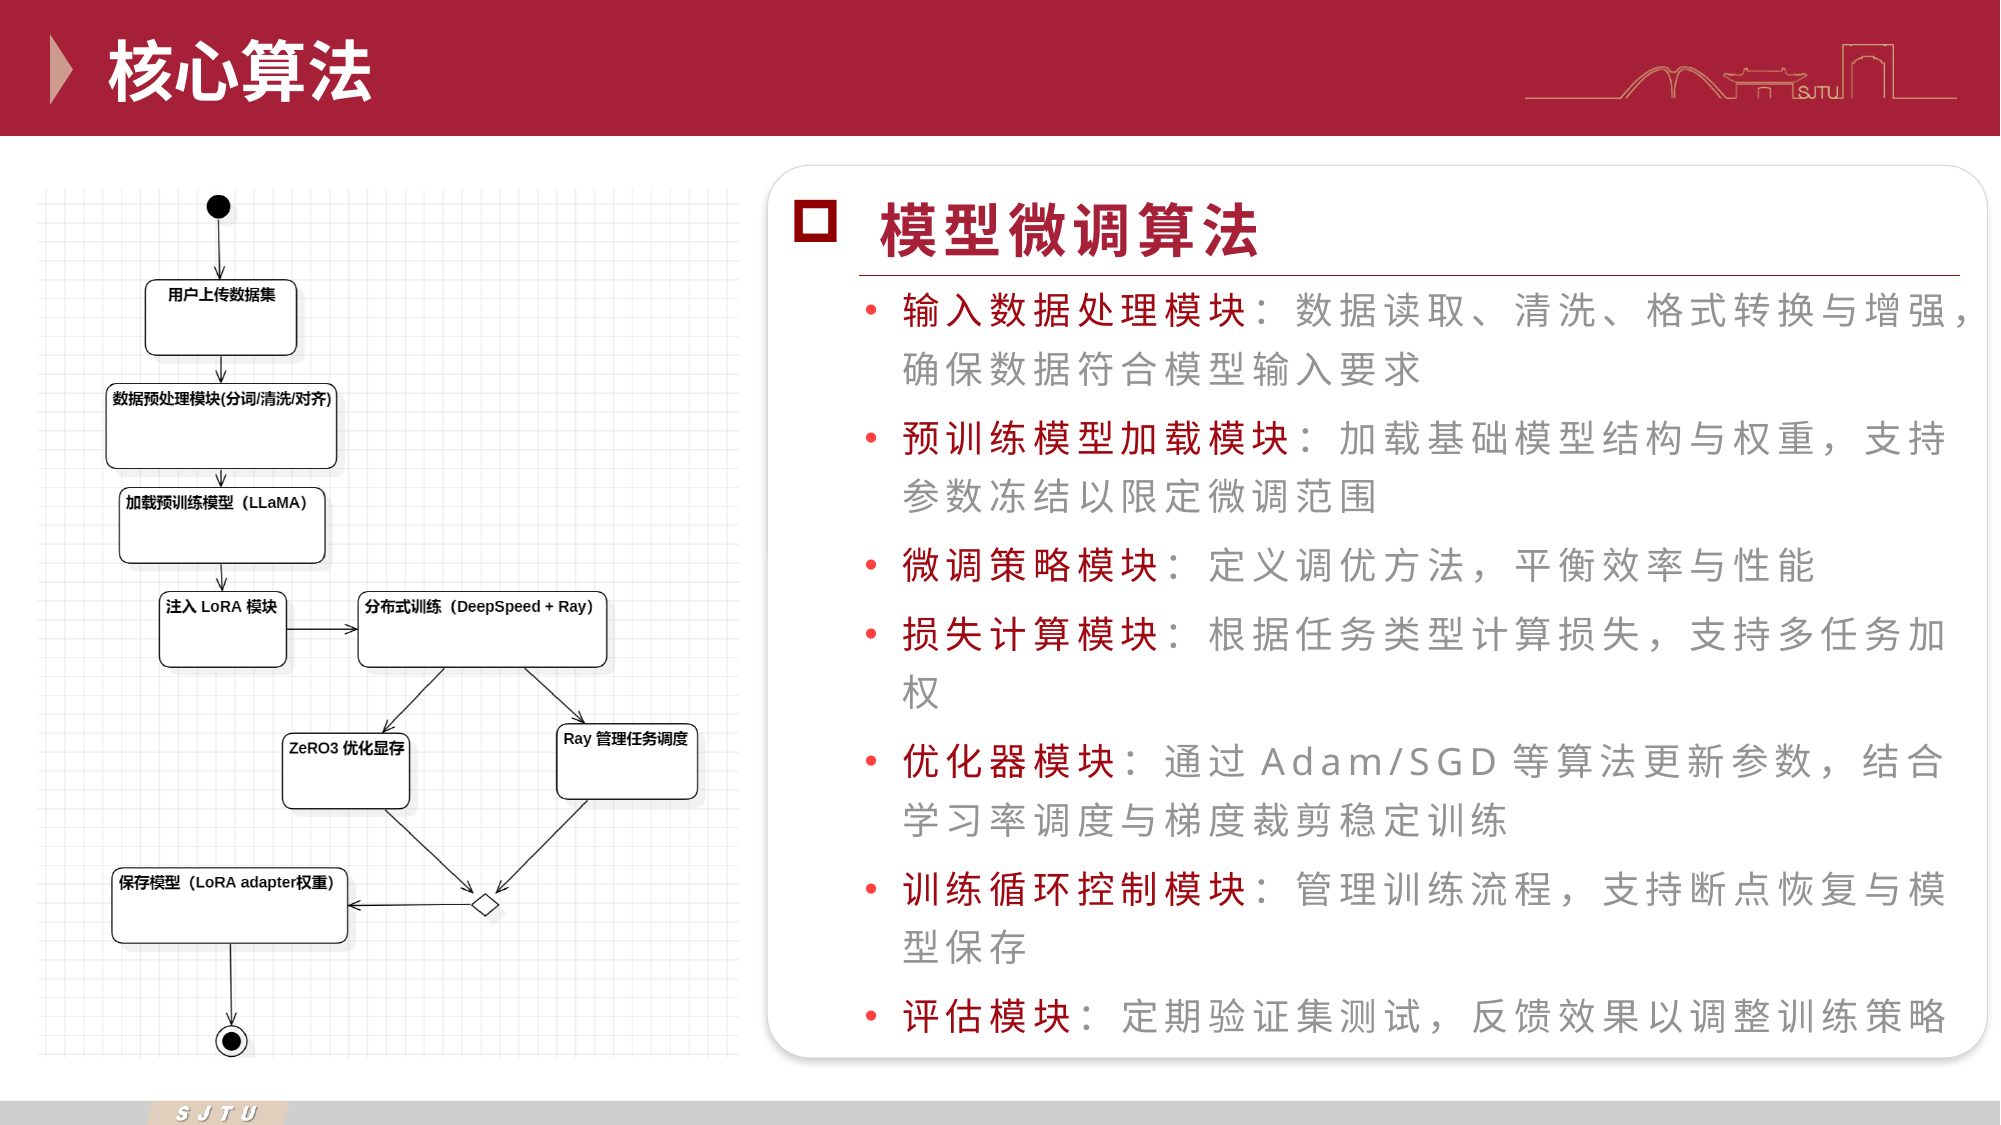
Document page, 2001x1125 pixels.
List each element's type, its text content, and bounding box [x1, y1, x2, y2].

picture [38, 189, 739, 1058]
slide_number [1817, 1053, 1988, 1110]
text_box [767, 184, 774, 1039]
text_box [781, 1047, 1974, 1058]
list 核心算法 [92, 20, 1696, 119]
list 模型微调算法 输入数据处理模块：数据读取、清洗、格式转换与增强，确保数据符合模型输入要求 预训练模型加载模块：加载基础模型结构与权重，支持参数冻结以限定微调范围 微调策略模块：定义调优方法，平衡效率与性能 损失计算模块：根据任务类型计算损失，支持多任务加权 优化器模块：通过Adam/SGD等算法更新参数，结合学习率调度与梯度裁剪稳定训练 训练循环控制模块：管理训练流程，支持断点恢复与模型保存 评估模块：定期验证集测试，反馈效果以调整训练策略 [774, 165, 1988, 1047]
picture [163, 1102, 275, 1124]
